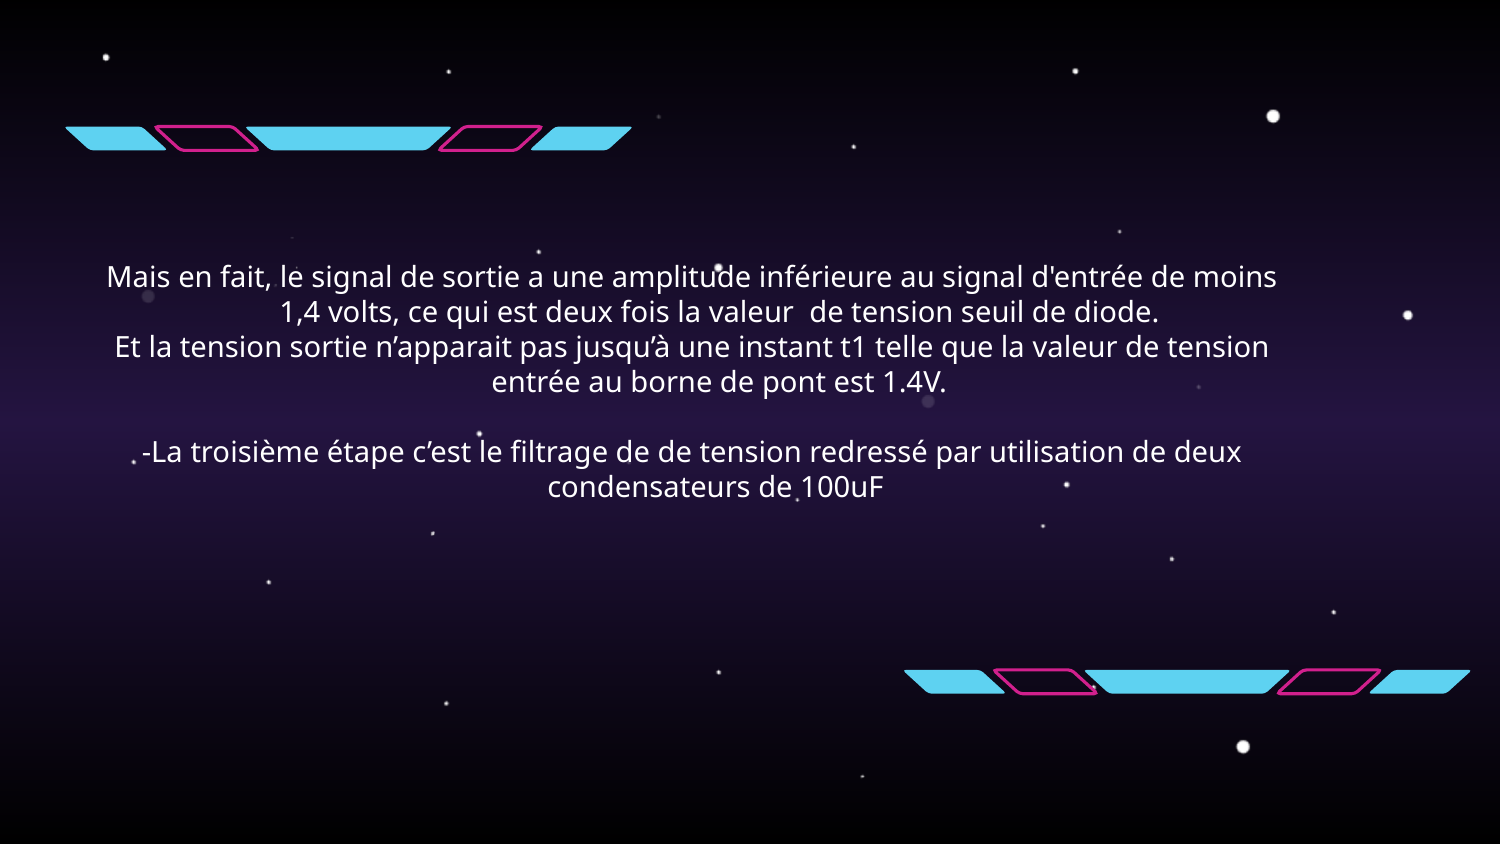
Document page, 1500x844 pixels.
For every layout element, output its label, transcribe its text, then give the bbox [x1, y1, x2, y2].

picture [0, 0, 1500, 844]
subtitle Mais en fait, le signal de sortie a une amplitude inférieure au signal d'entrée de moins 1,4 volts, ce qui est deux fois la valeur de tension seuil de diode. Et la tension sortie n’apparait pas jusqu’à une instant t1 telle que la valeur de tension entrée au borne de pont est 1.4V. -La troisième étape c’est le filtrage de de tension redressé par utilisation de deux condensateurs de 100uF [70, 161, 1294, 670]
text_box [903, 669, 1472, 694]
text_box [64, 126, 633, 151]
